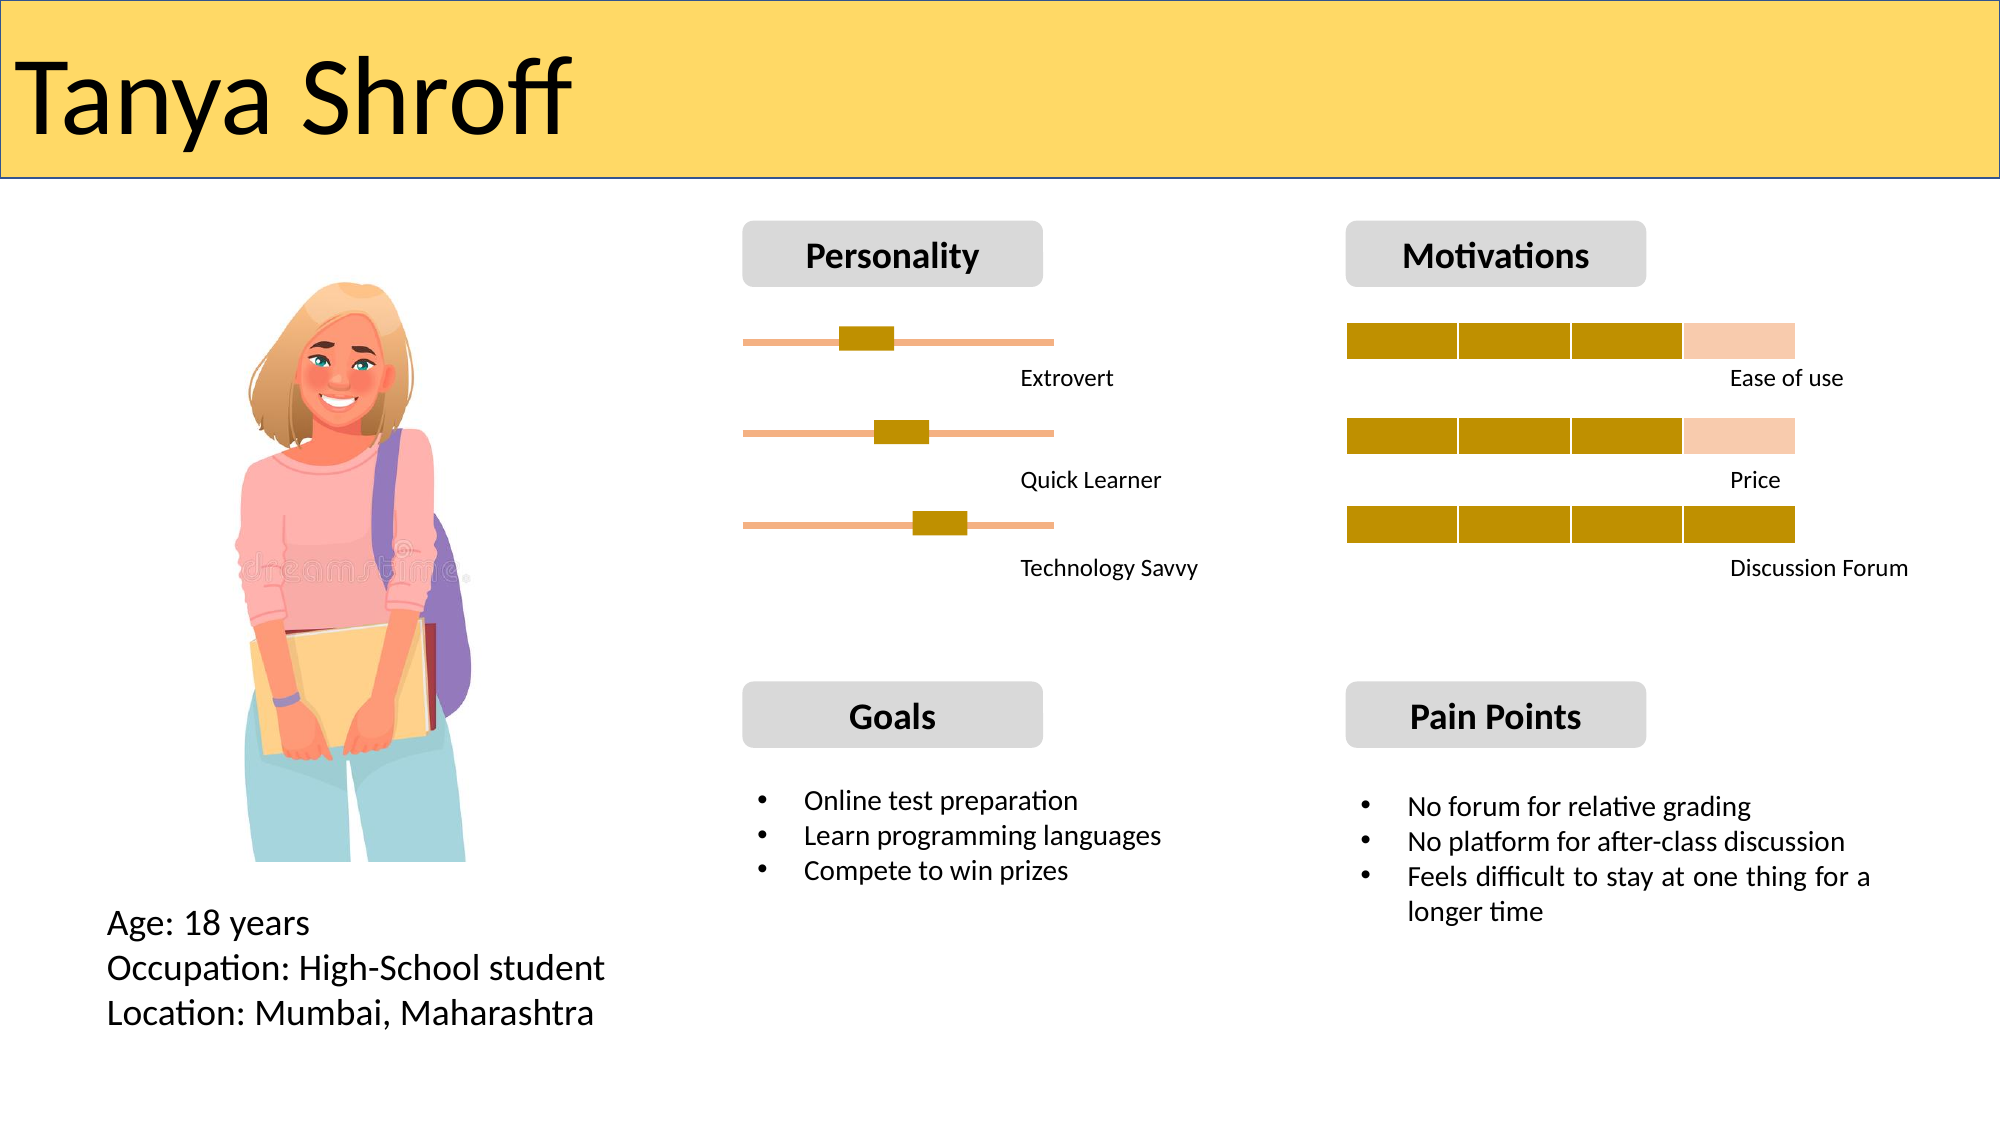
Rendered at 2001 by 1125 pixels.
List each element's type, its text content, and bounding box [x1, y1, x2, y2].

text_box Extrovert [1005, 353, 1156, 399]
table_header [1572, 506, 1682, 543]
text_box Price [1715, 456, 1904, 501]
table_header [1347, 506, 1457, 543]
text_box No forum for relative grading No platform for after-class discussion Feels difficult to stay at one thing for a longer time [1345, 744, 1887, 956]
text_box Pain Points [1345, 681, 1647, 744]
table_header [1572, 323, 1682, 359]
text_box Ease of use [1715, 353, 1866, 399]
table_header [1684, 506, 1795, 543]
table_header [1459, 506, 1570, 543]
text_box Online test preparation Learn programming languages Compete to win prizes [741, 744, 1320, 924]
table_header [1684, 323, 1795, 359]
text_box Quick Learner [1005, 456, 1195, 501]
text_box [911, 510, 968, 525]
table_header [1347, 418, 1457, 454]
text_box Discussion Forum [1715, 544, 1964, 589]
text_box [911, 526, 968, 536]
text_box [873, 419, 930, 433]
table_header [1572, 418, 1682, 454]
picture [55, 263, 646, 862]
text_box Goals [742, 681, 1044, 744]
table_header [1684, 418, 1795, 454]
text_box [873, 434, 930, 445]
text_box Personality [742, 220, 1044, 287]
text_box Age: 18 years Occupation: High-School student Location: Mumbai, Maharashtra [92, 890, 819, 1086]
text_box Technology Savvy [1005, 544, 1255, 589]
text_box Motivations [1345, 220, 1647, 287]
text_box [838, 343, 895, 352]
text_box Tanya Shroff [0, 0, 2000, 179]
text_box [838, 325, 895, 342]
table_header [1347, 323, 1457, 359]
table_header [1459, 418, 1570, 454]
table_header [1459, 323, 1570, 359]
